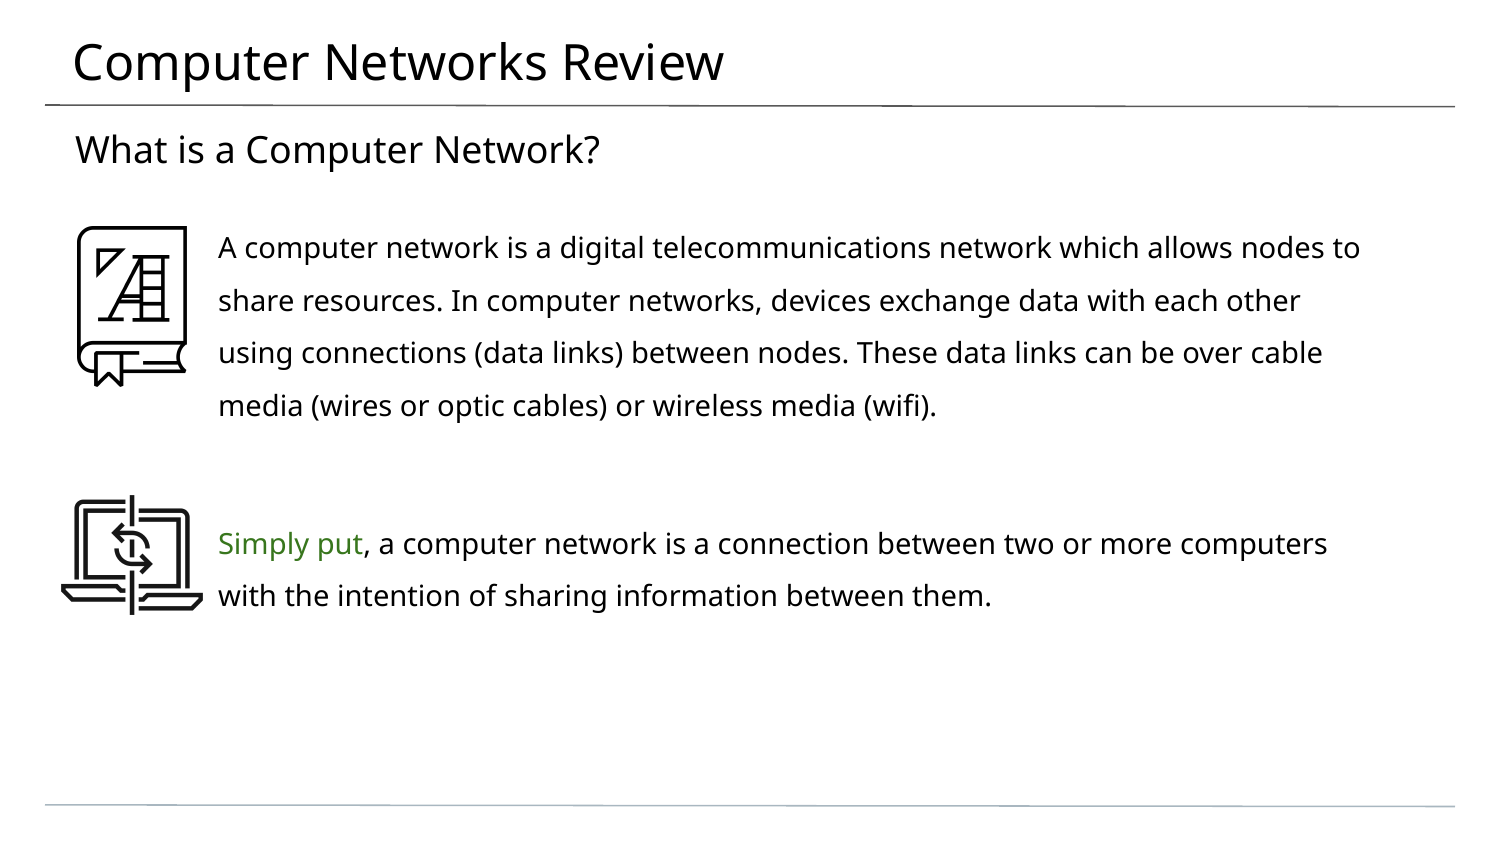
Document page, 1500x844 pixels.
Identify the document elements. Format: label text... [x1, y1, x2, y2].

subtitle What is a Computer Network? [0, 110, 1500, 171]
list A computer network is a digital telecommunications network which allows nodes to share resources. In computer networks, devices exchange data with each other using connections (data links) between nodes. These data links can be over cable media (wires or optic cables) or wireless media (wifi). Simply put, a computer network is a connection between two or more computers with the intention of sharing information between them. [68, 212, 1445, 807]
picture [76, 226, 188, 387]
picture [61, 495, 203, 615]
title Computer Networks Review [0, 0, 1500, 88]
